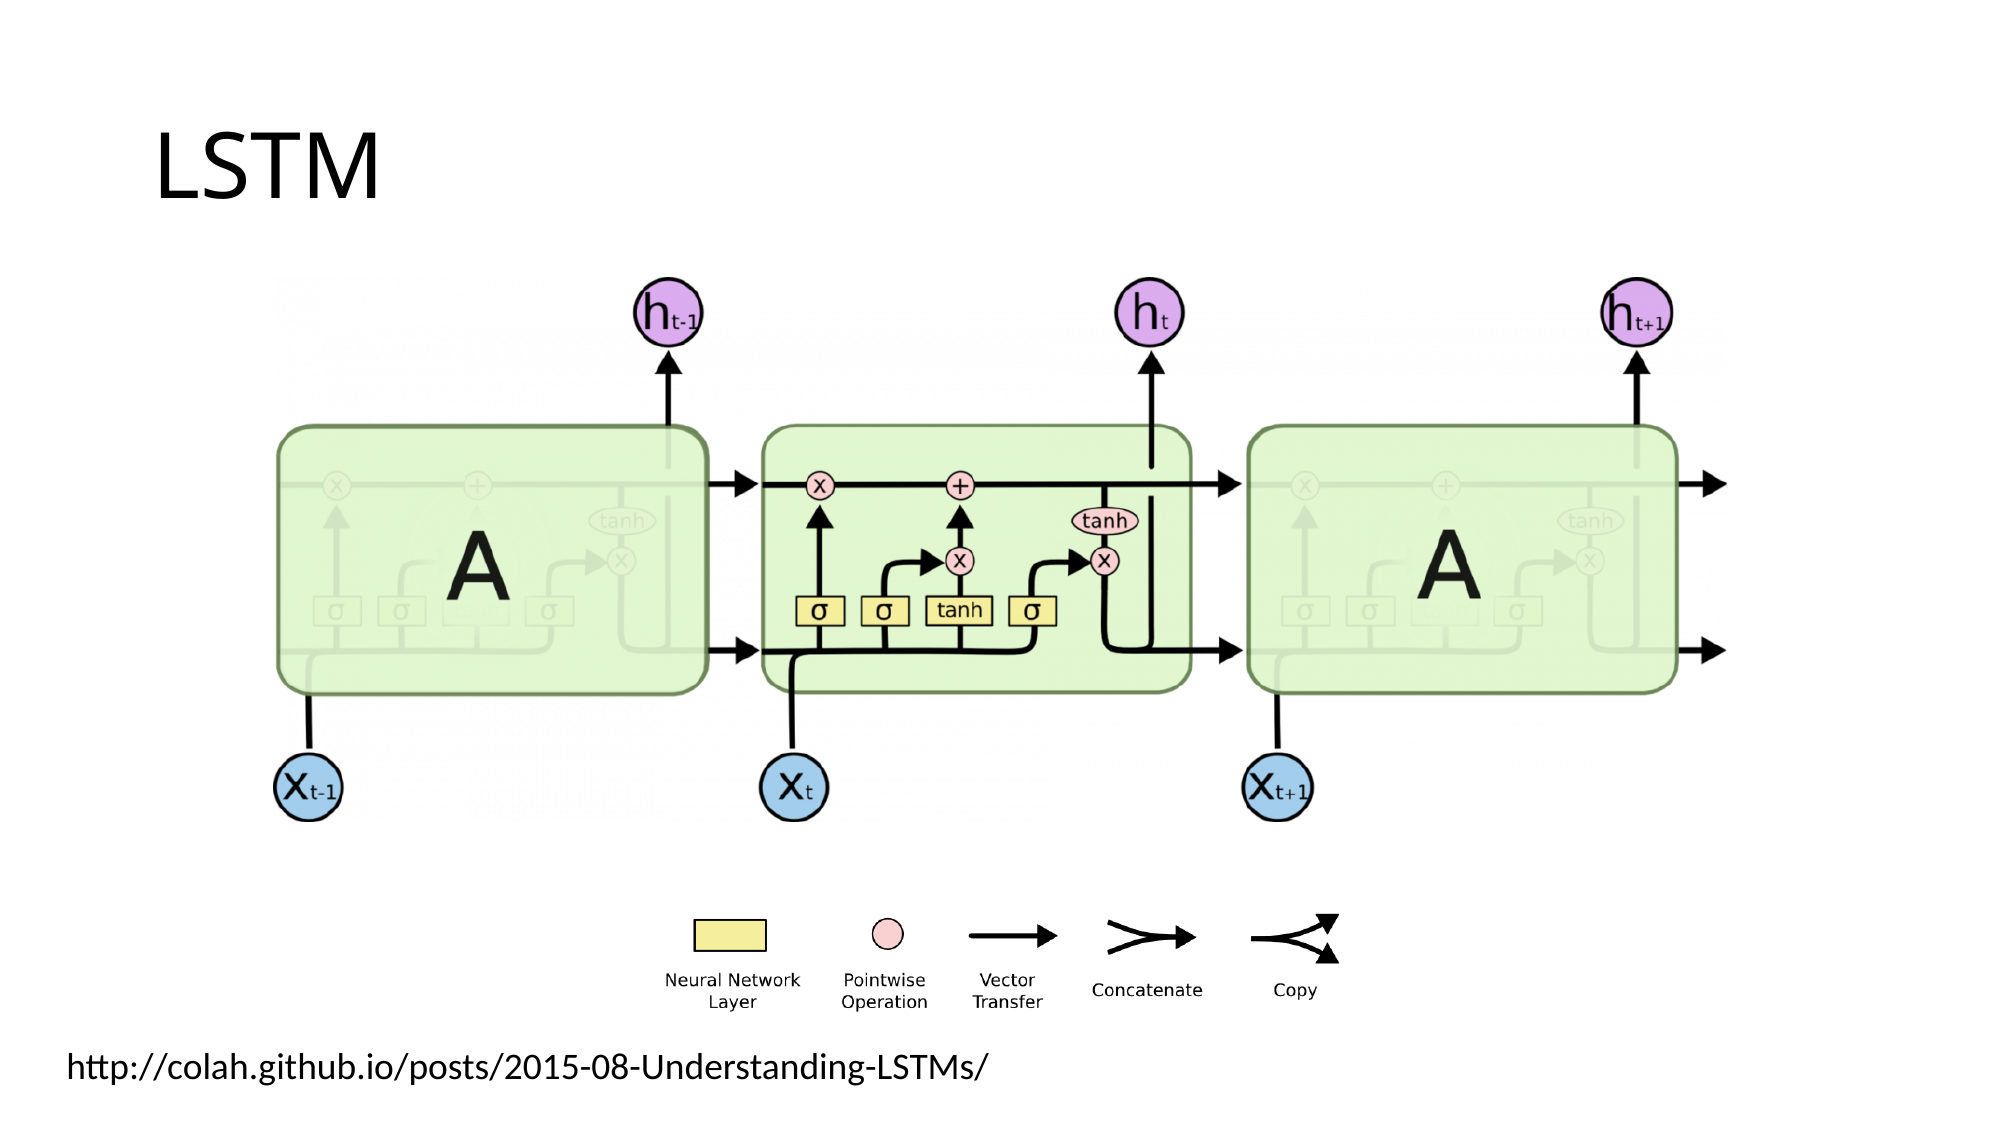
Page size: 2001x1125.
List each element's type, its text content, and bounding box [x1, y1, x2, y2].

picture [273, 277, 1727, 822]
picture [647, 890, 1353, 1022]
text_box http://colah.github.io/posts/2015-08-Understanding-LSTMs/ [51, 1034, 1053, 1095]
title LSTM [137, 59, 1863, 278]
